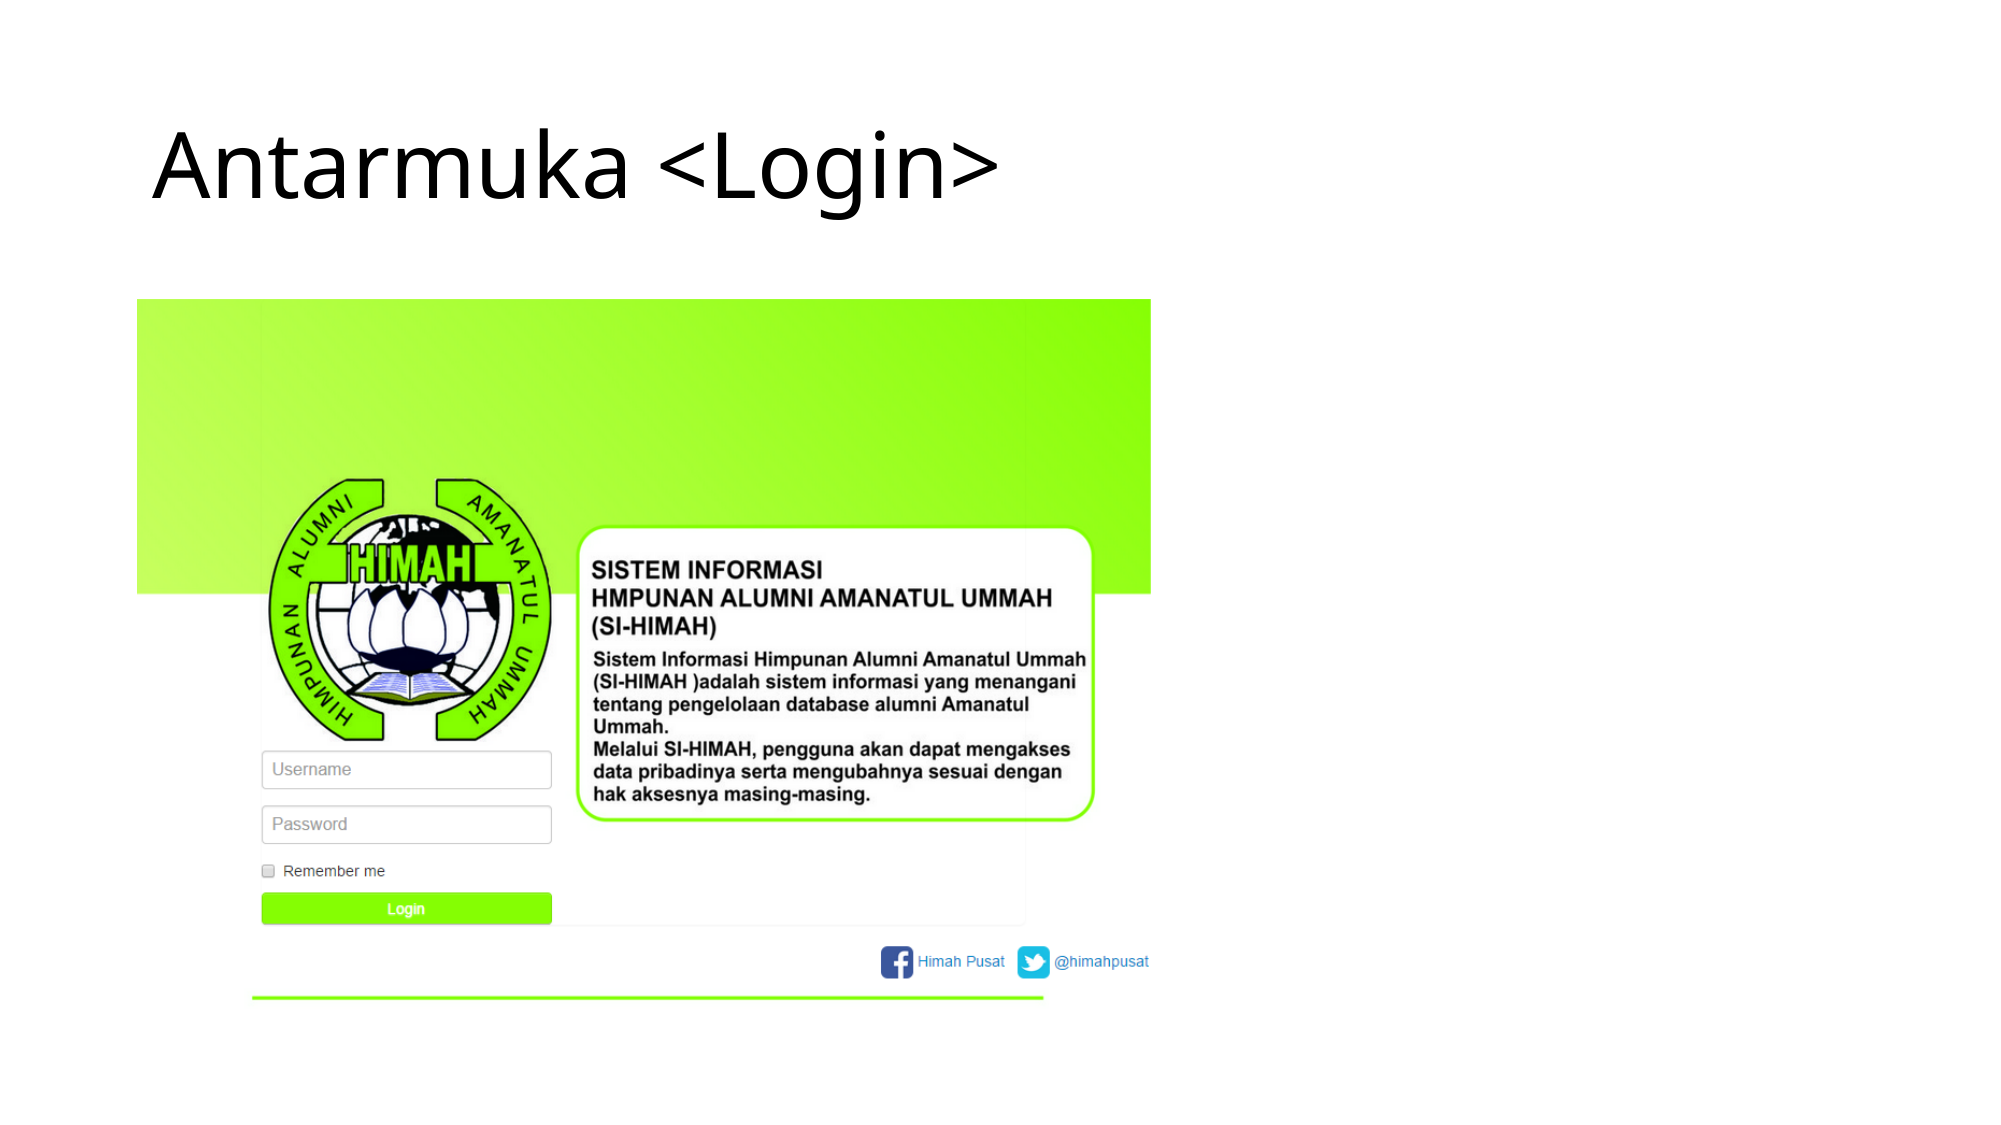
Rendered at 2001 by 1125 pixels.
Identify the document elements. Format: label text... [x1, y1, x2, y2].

title Antarmuka <Login> [137, 59, 1863, 278]
picture [137, 299, 1152, 1014]
